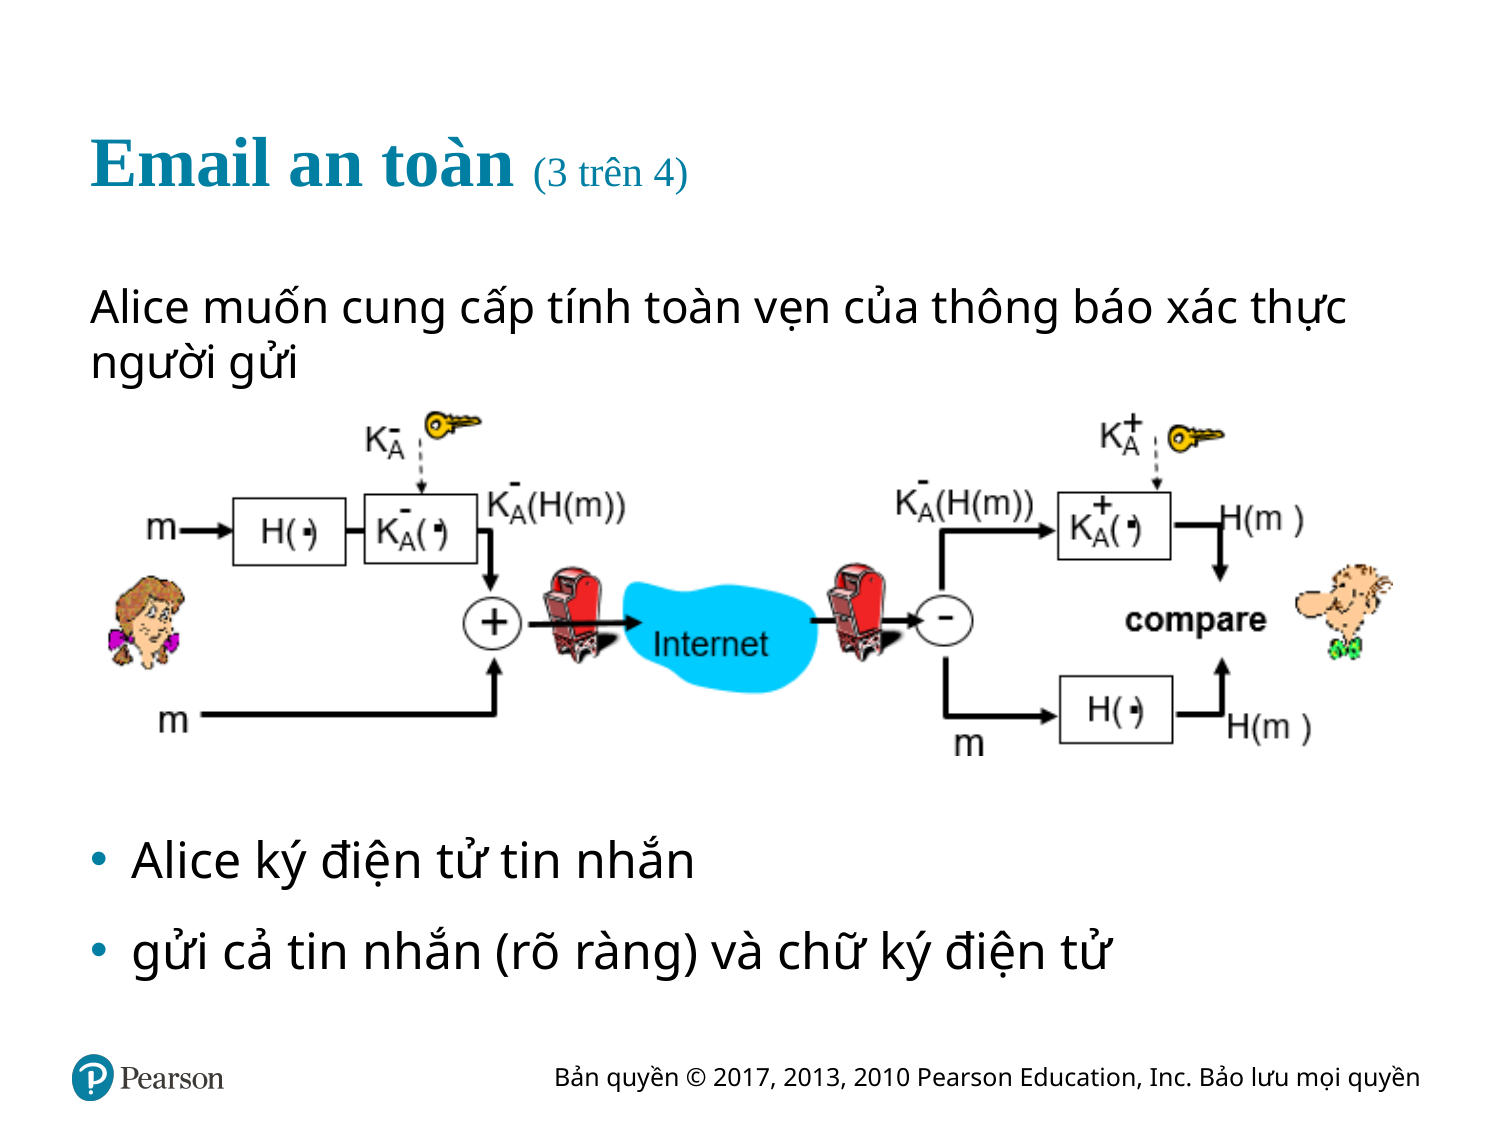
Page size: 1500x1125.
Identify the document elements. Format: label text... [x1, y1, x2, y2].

list Alice muốn cung cấp tính toàn vẹn của thông báo xác thực người gửi [75, 262, 1425, 813]
list Alice ký điện tử tin nhắn gửi cả tin nhắn (rõ ràng) và chữ ký điện tử [75, 813, 1425, 1125]
picture [106, 406, 1393, 756]
title Email an toàn (3 trên 4) [75, 0, 1425, 216]
